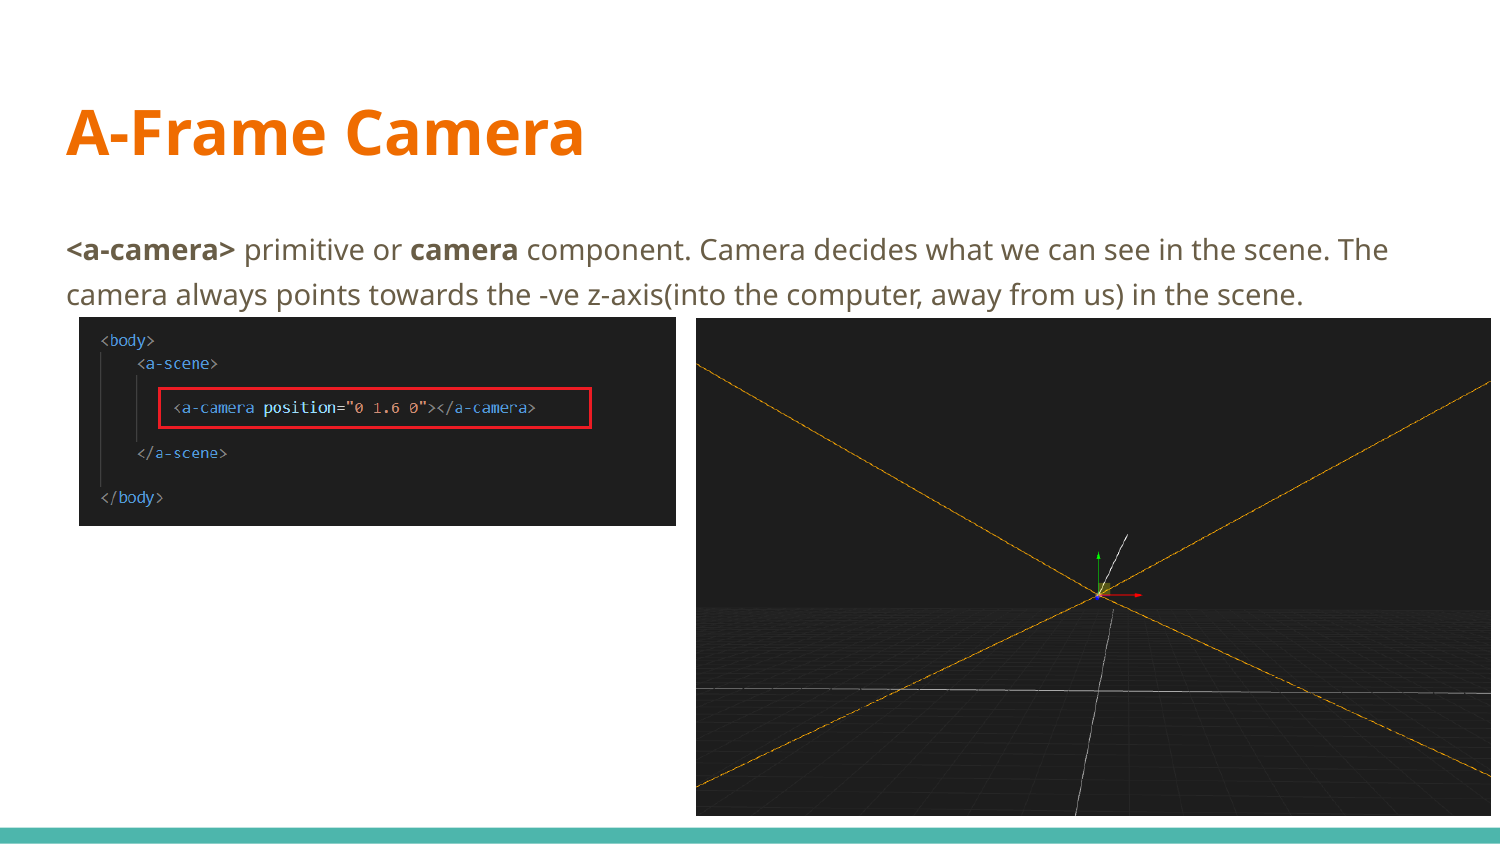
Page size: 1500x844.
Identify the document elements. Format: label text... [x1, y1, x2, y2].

picture [79, 317, 677, 527]
list <a-camera> primitive or camera component. Camera decides what we can see in the scene. The camera always points towards the -ve z-axis(into the computer, away from us) in the scene. [51, 207, 1449, 750]
picture [696, 317, 1491, 816]
title A-Frame Camera [51, 72, 1449, 189]
